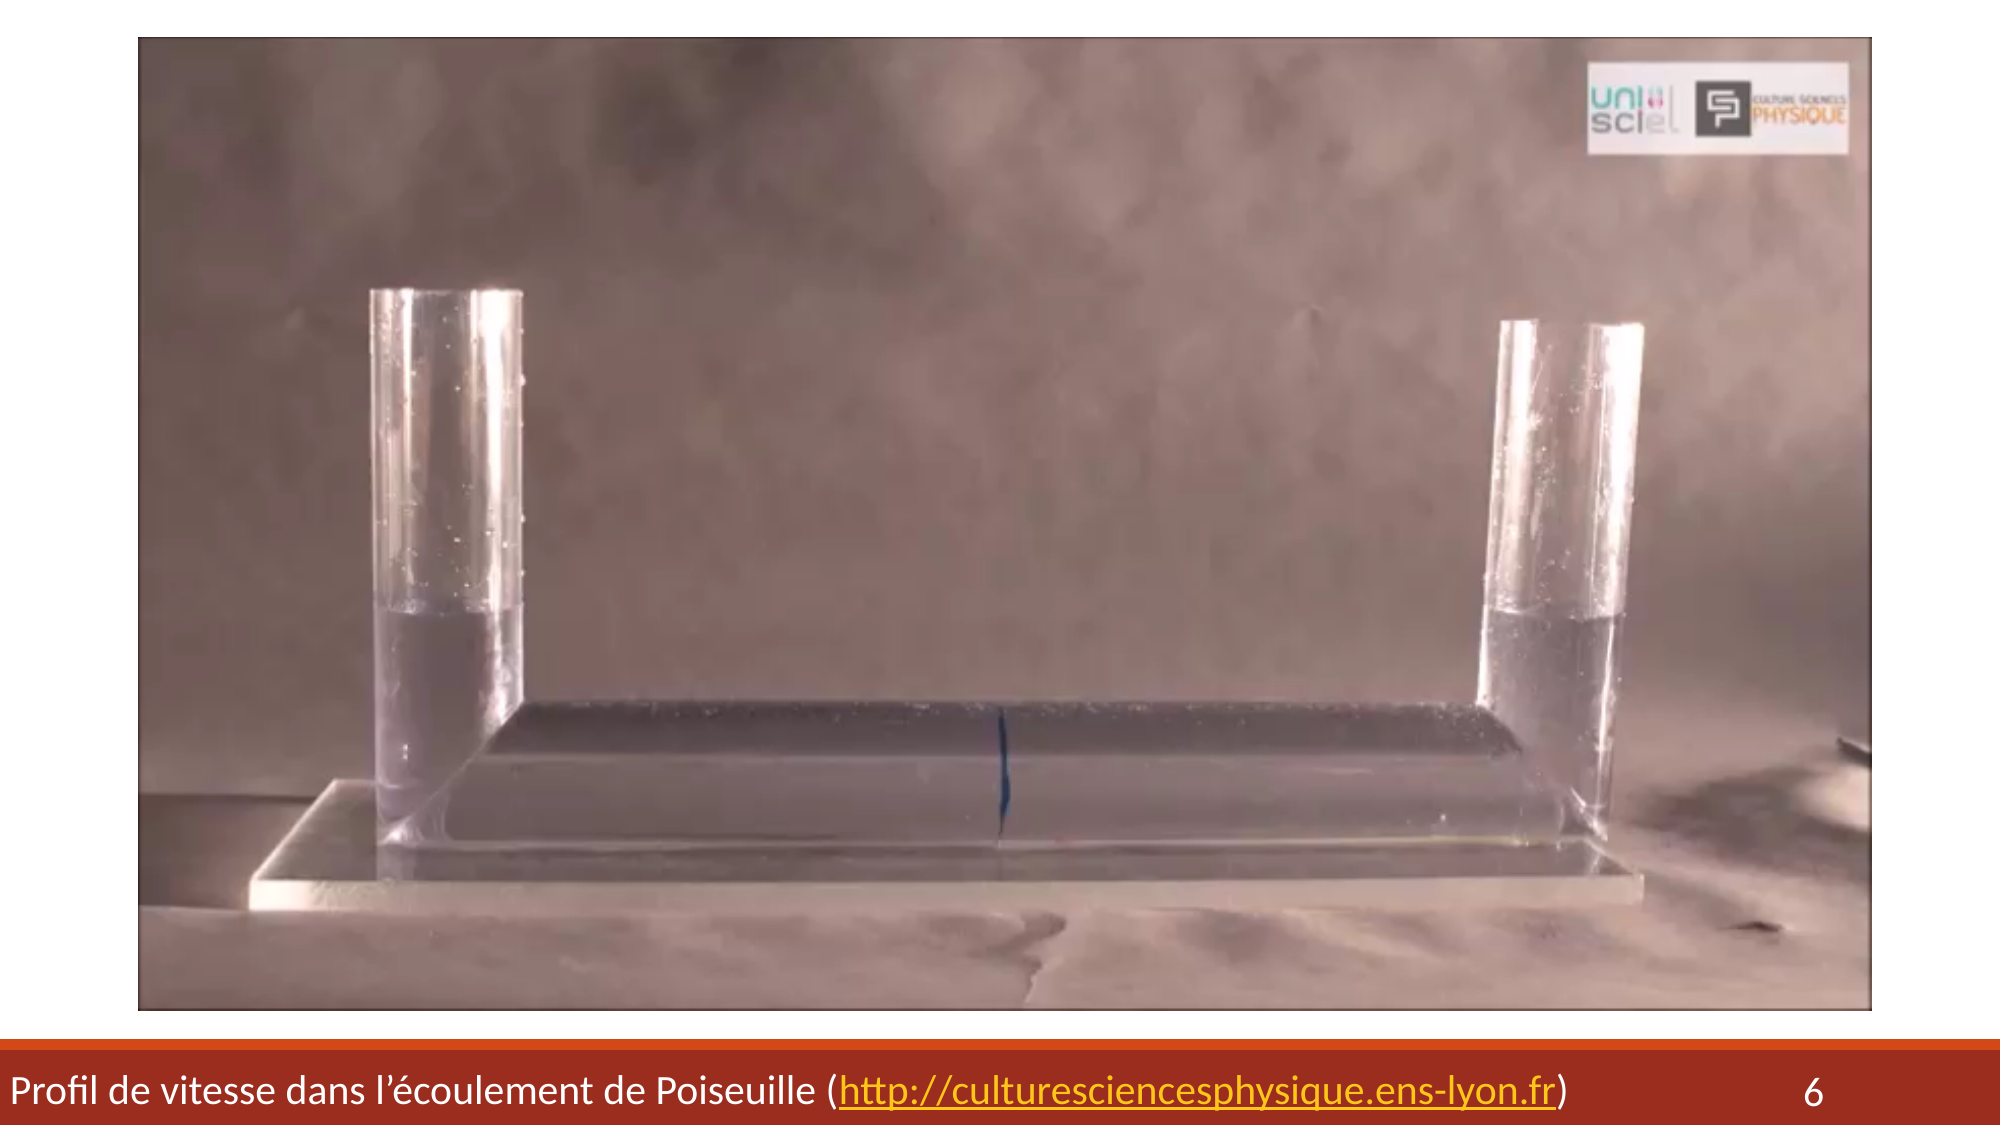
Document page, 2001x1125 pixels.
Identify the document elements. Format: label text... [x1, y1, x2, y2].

slide_number 6 [1781, 1059, 1840, 1120]
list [137, 35, 1873, 1012]
text_box Profil de vitesse dans l’écoulement de Poiseuille (http://culturesciencesphysique.ens-lyon.fr) [9, 1055, 1781, 1124]
